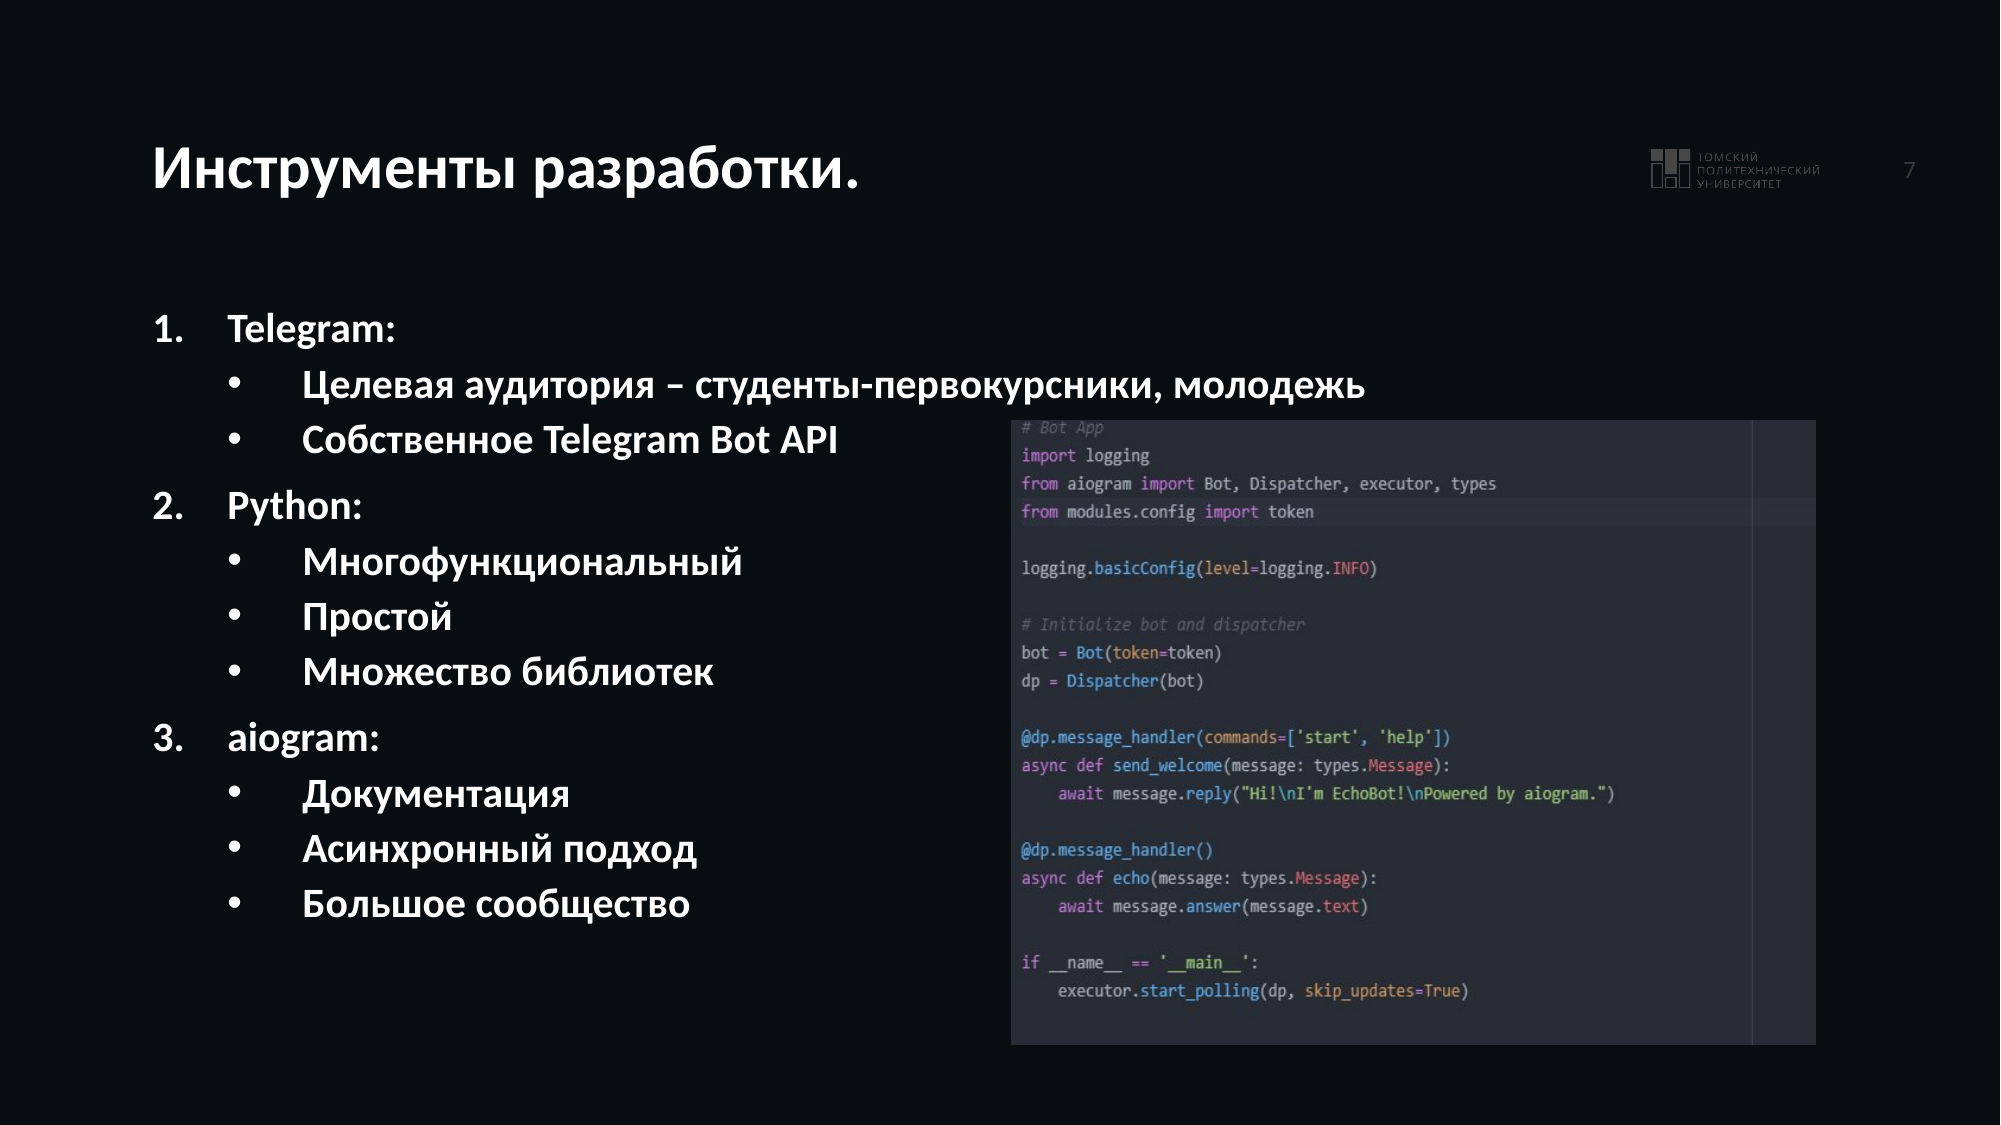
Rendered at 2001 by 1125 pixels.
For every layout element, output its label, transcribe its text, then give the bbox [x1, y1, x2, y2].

list Telegram: Целевая аудитория – студенты-первокурсники, молодежь Собственное Telegram Bot API Python: Многофункциональный Простой Множество библиотек aiogram: Документация Асинхронный подход Большое сообщество [137, 299, 1863, 1014]
picture [1011, 420, 1816, 1045]
picture [1651, 149, 1819, 188]
title Инструменты разработки. [137, 103, 1608, 234]
